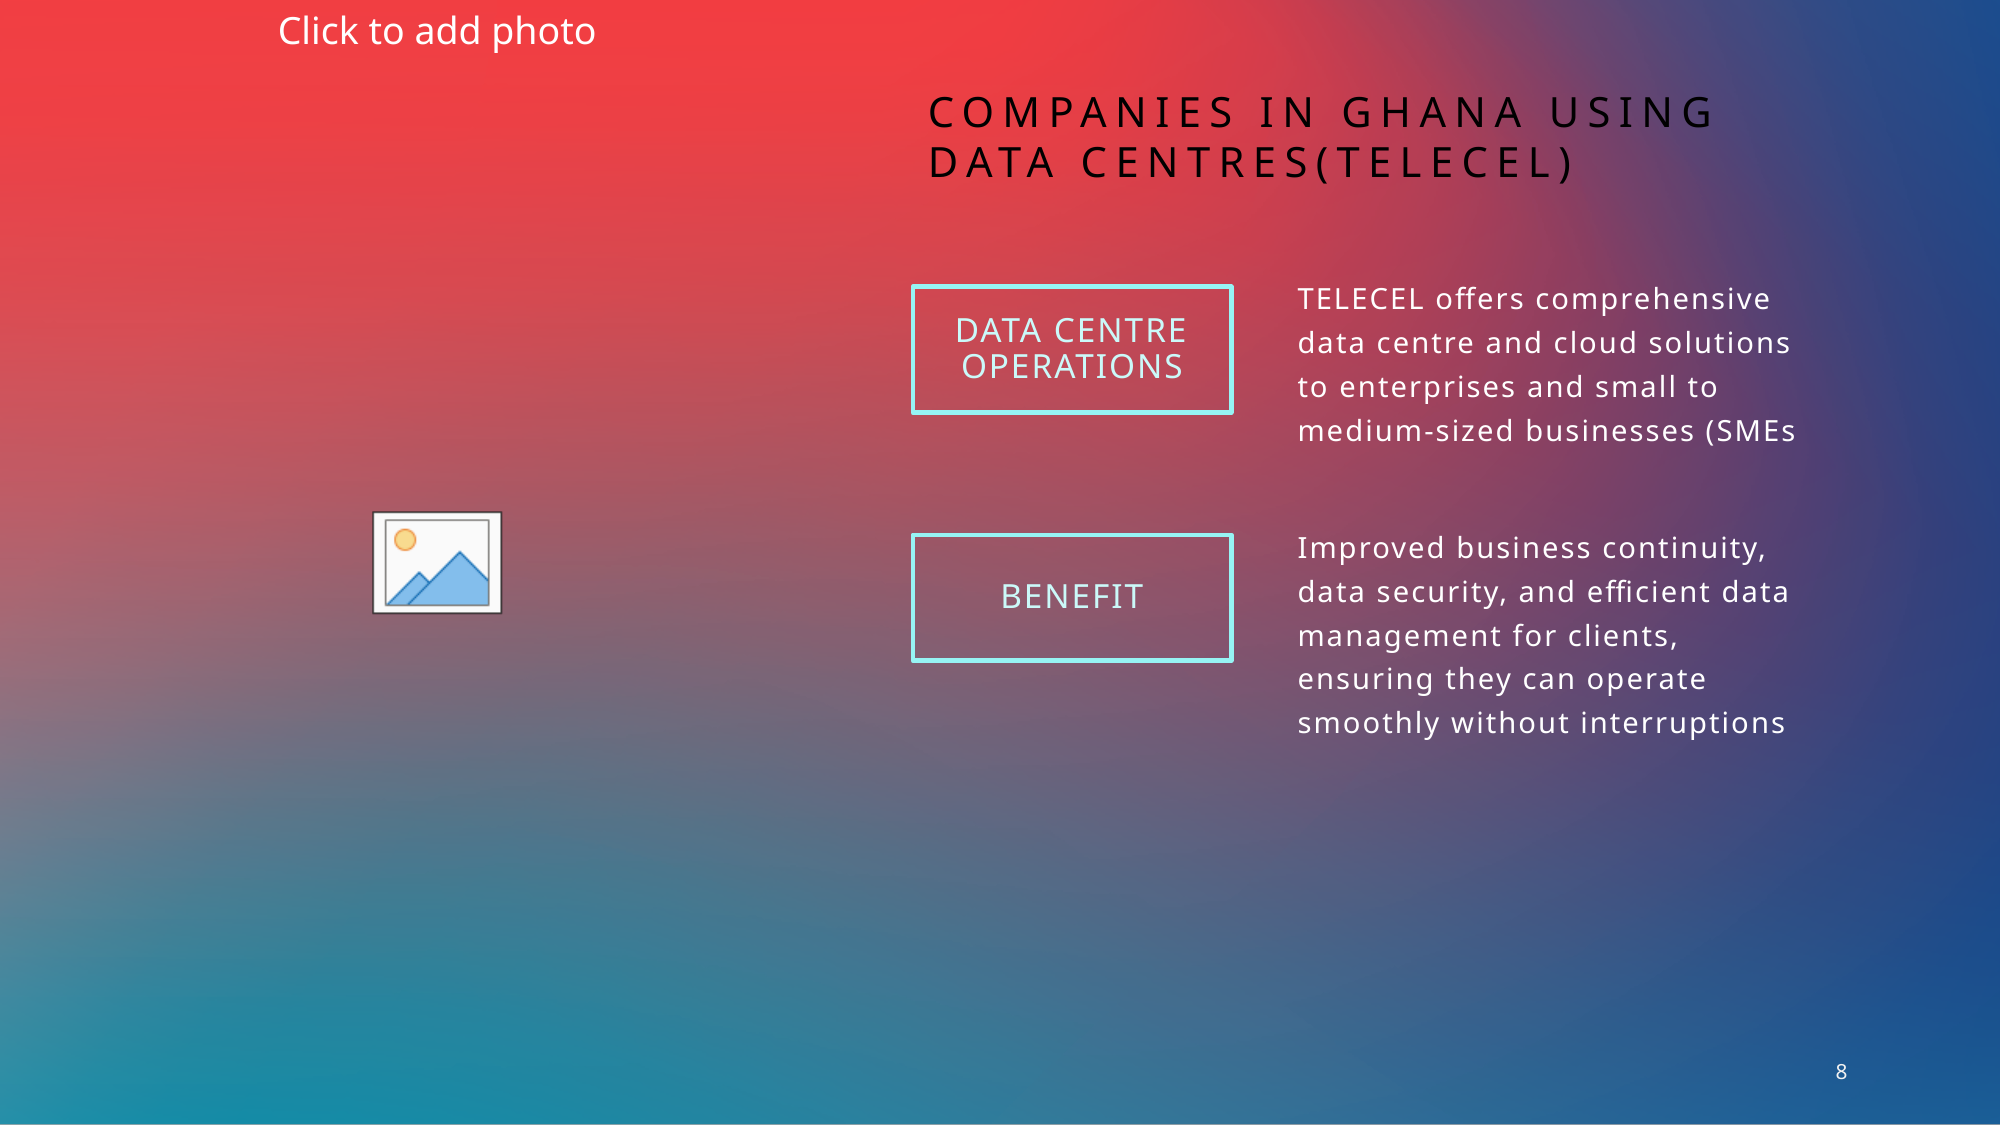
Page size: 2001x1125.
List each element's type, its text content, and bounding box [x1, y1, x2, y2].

picture [0, 0, 2000, 1125]
list Benefit [911, 533, 1234, 663]
title Companies in Ghana Using Data Centres(TELECEL) [912, 72, 1869, 199]
list Improved business continuity, data security, and efficient data management for clients, ensuring they can operate smoothly without interruptions [1282, 513, 1835, 706]
slide_number 8 [1412, 1042, 1863, 1103]
list Data Centre Operations [911, 284, 1234, 415]
list TELECEL offers comprehensive data centre and cloud solutions to enterprises and small to medium-sized businesses (SMEs [1282, 264, 1835, 457]
